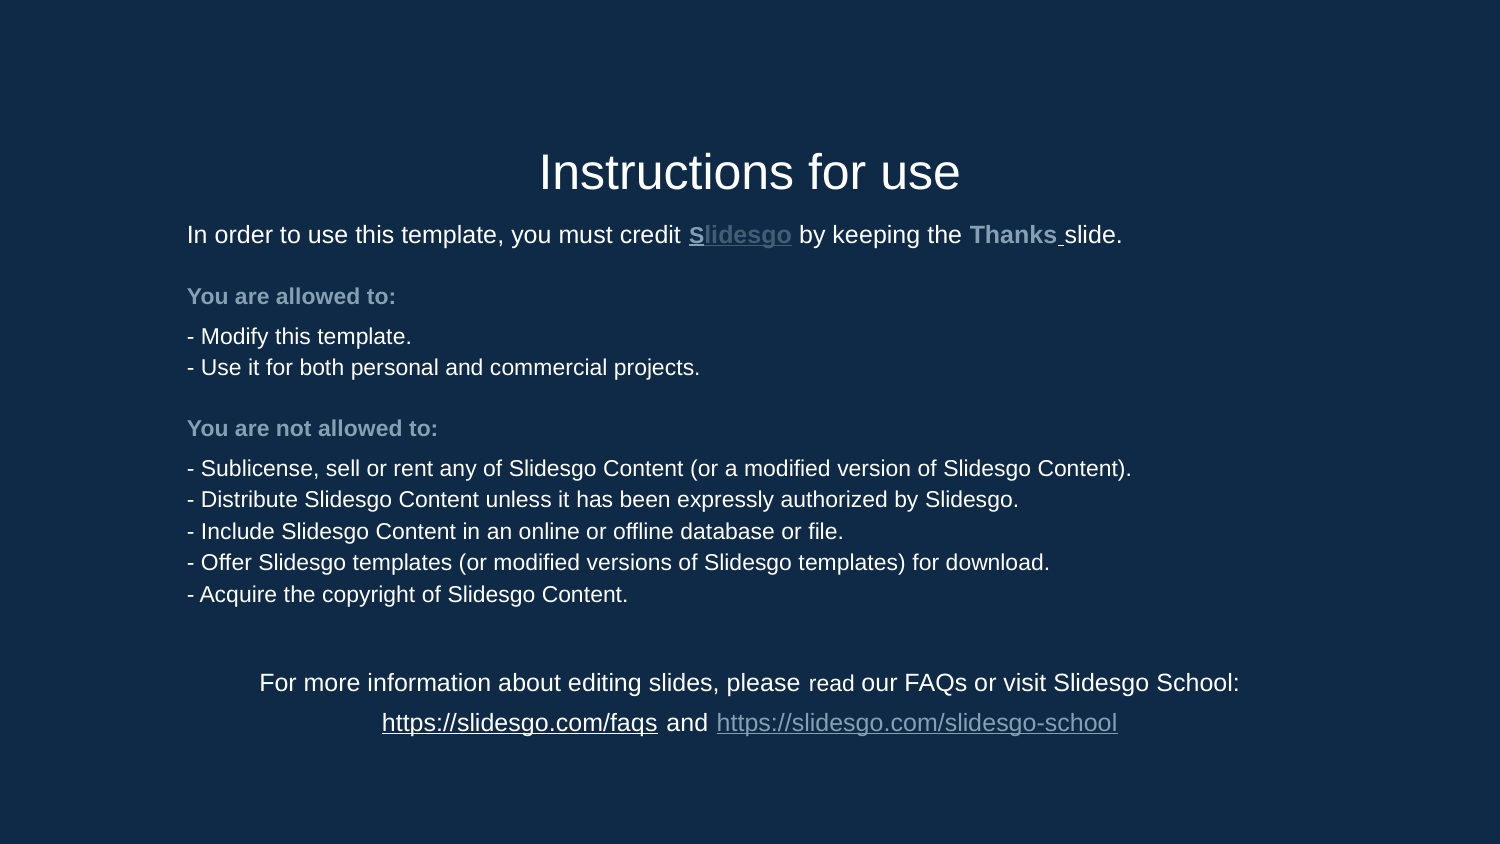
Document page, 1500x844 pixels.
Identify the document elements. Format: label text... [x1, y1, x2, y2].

list In order to use this template, you must credit Slidesgo by keeping the Thanks slide. You are allowed to: - Modify this template. - Use it for both personal and commercial projects. You are not allowed to: - Sublicense, sell or rent any of Slidesgo Content (or a modified version of Slidesgo Content). - Distribute Slidesgo Content unless it has been expressly authorized by Slidesgo. - Include Slidesgo Content in an online or offline database or file. - Offer Slidesgo templates (or modified versions of Slidesgo templates) for download. - Acquire the copyright of Slidesgo Content. [171, 198, 1328, 647]
list For more information about editing slides, please read our FAQs or visit Slidesgo School: https://slidesgo.com/faqs and https://slidesgo.com/slidesgo-school [171, 647, 1328, 720]
title Instructions for use [171, 124, 1328, 197]
